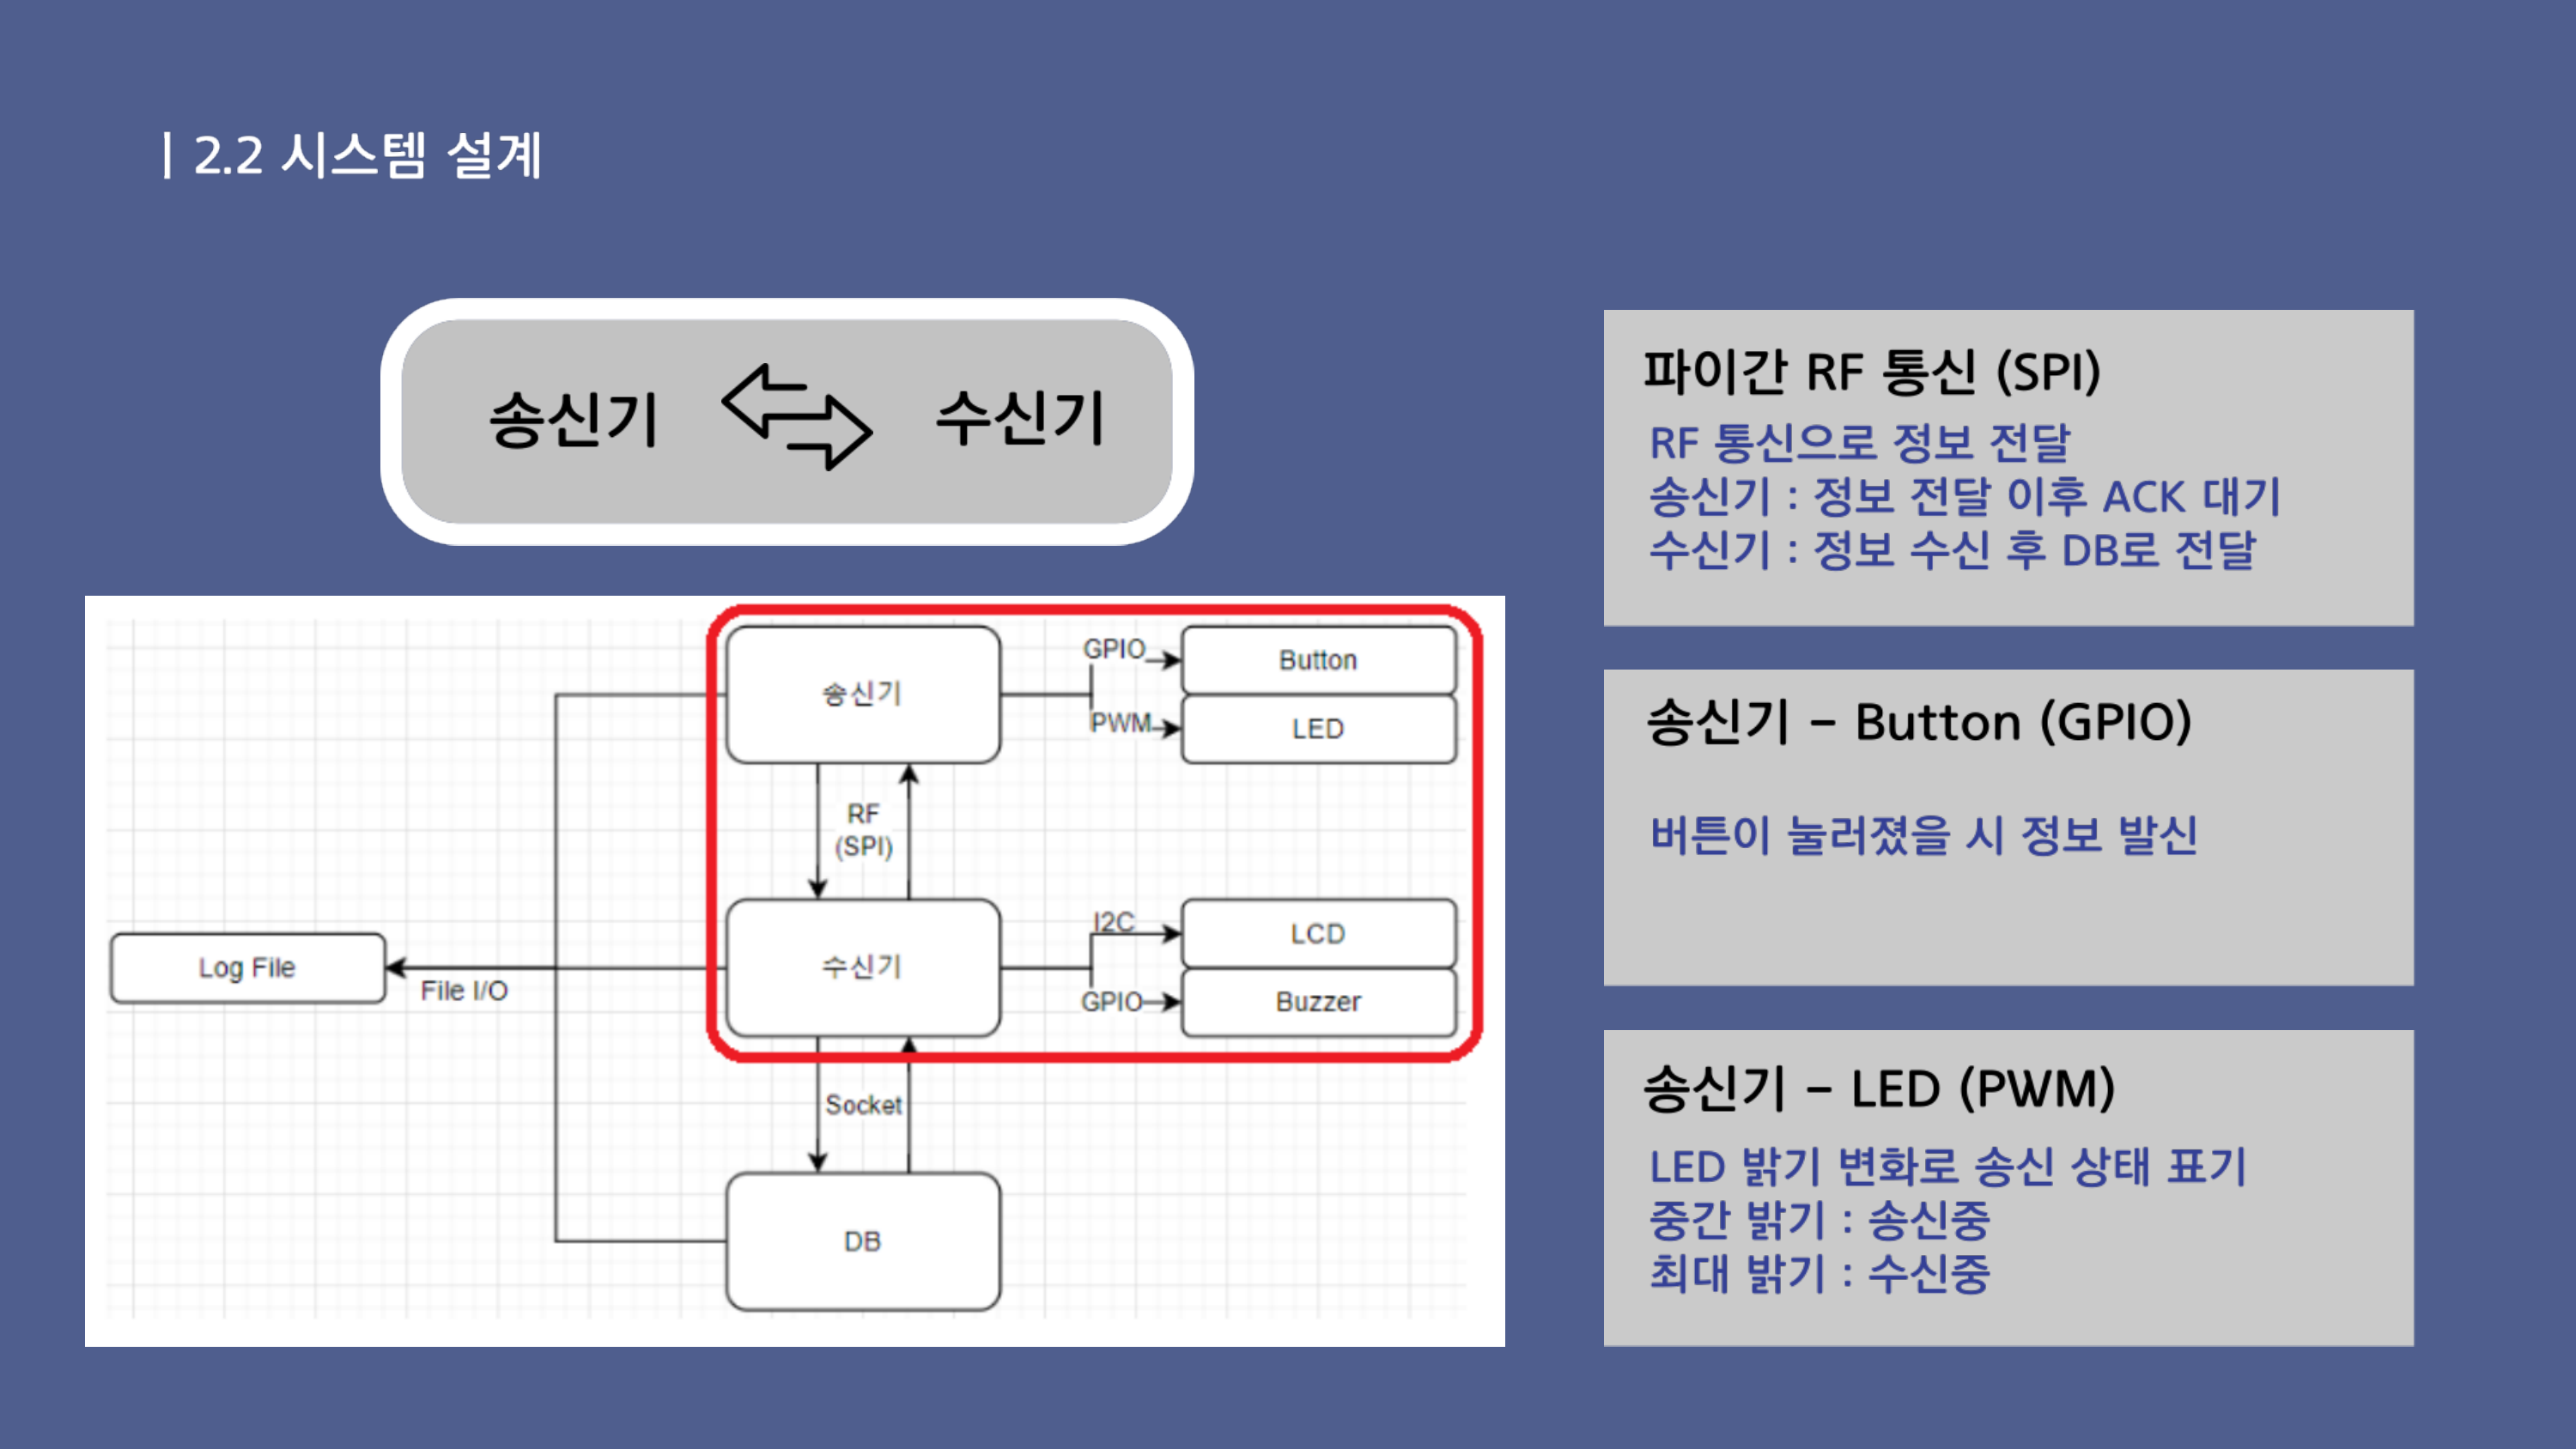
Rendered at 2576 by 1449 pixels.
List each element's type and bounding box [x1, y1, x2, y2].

text_box [1604, 309, 2415, 627]
text_box [1604, 670, 2415, 987]
text_box [380, 298, 1194, 547]
picture [132, 112, 569, 207]
text_box [85, 596, 1505, 1348]
text_box [1604, 1030, 2415, 1348]
